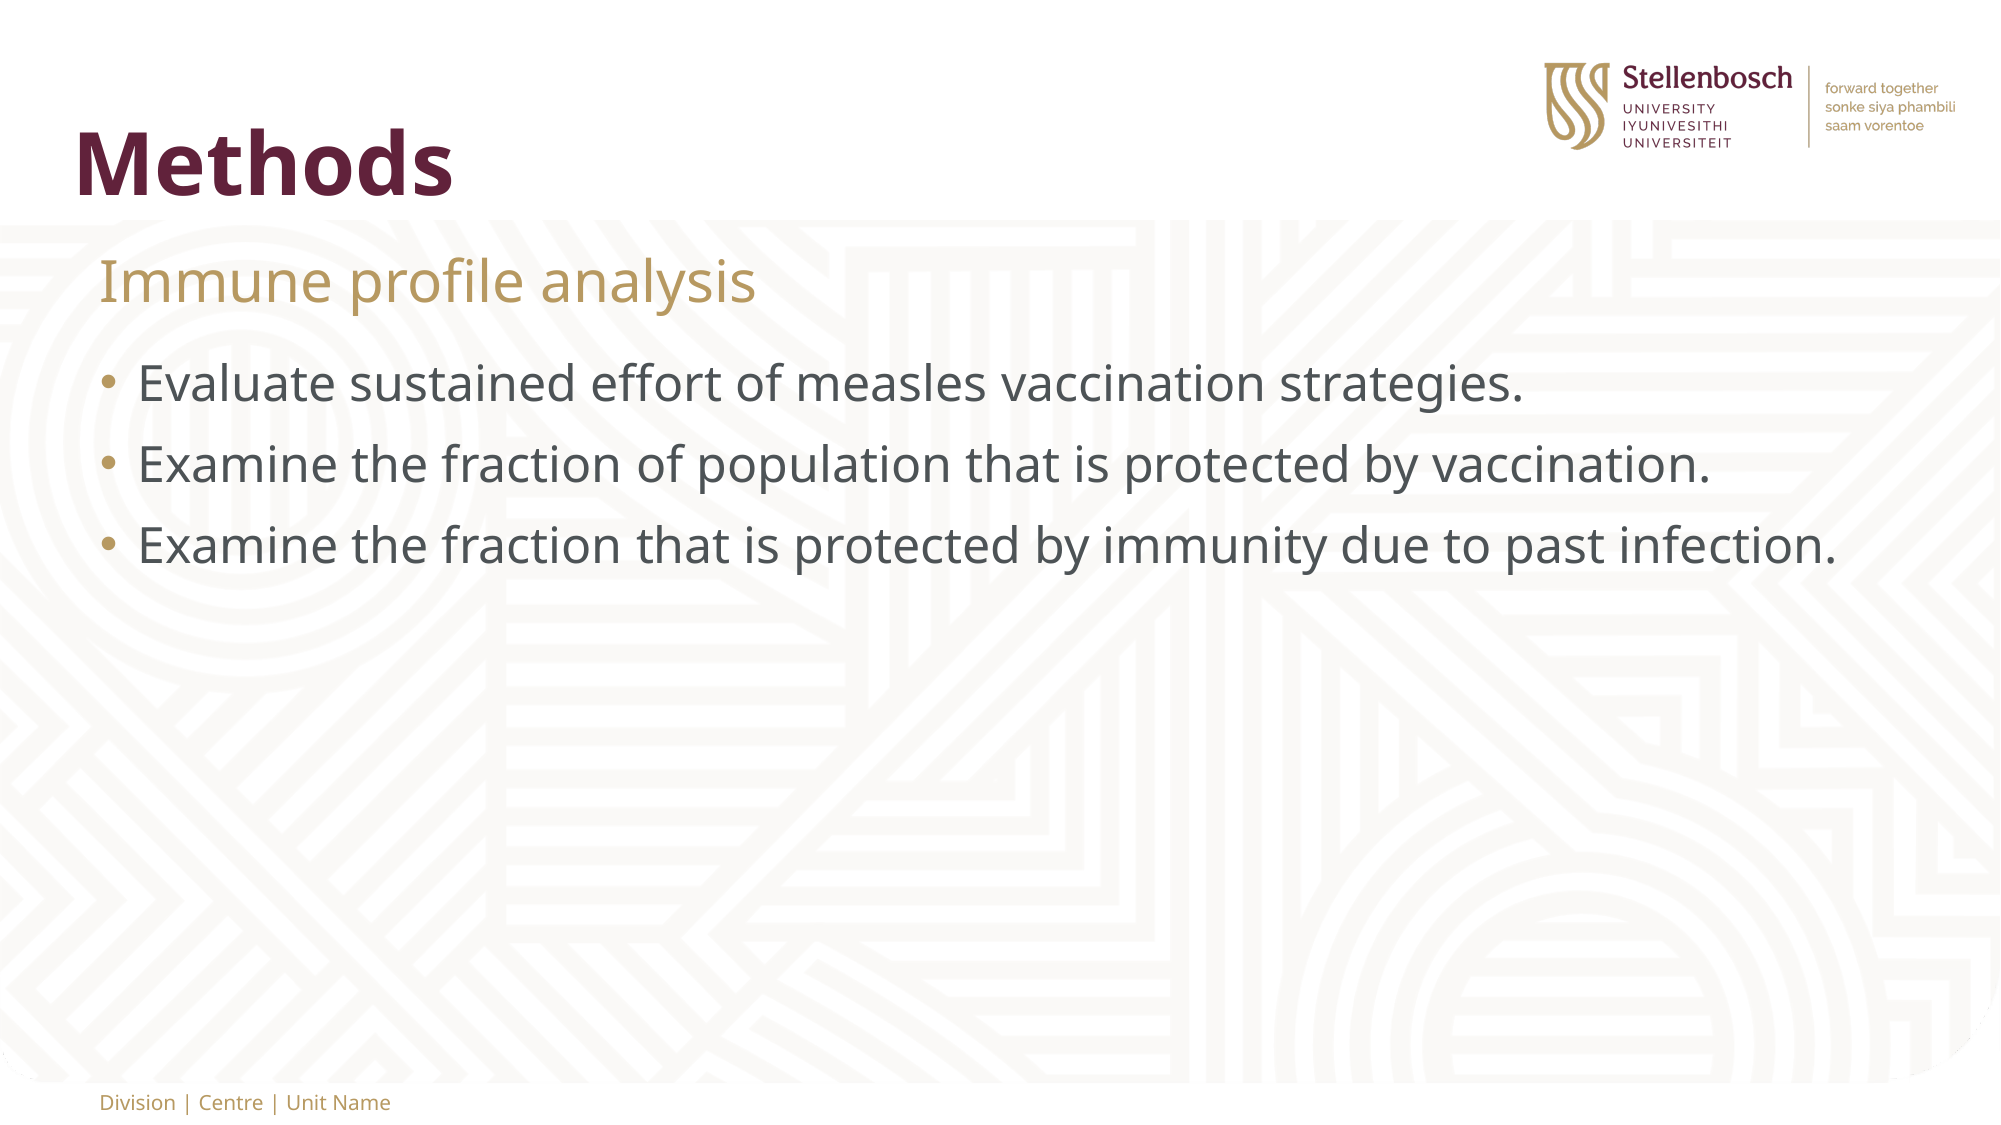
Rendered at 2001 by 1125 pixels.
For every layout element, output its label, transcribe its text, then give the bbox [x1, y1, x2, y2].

picture [1499, 21, 2000, 192]
list Immune profile analysis [85, 226, 1910, 333]
picture [0, 969, 2000, 1125]
title Methods [57, 112, 1424, 280]
list Evaluate sustained effort of measles vaccination strategies. Examine the fraction of population that is protected by vaccination. Examine the fraction that is protected by immunity due to past infection. [85, 344, 1933, 1069]
